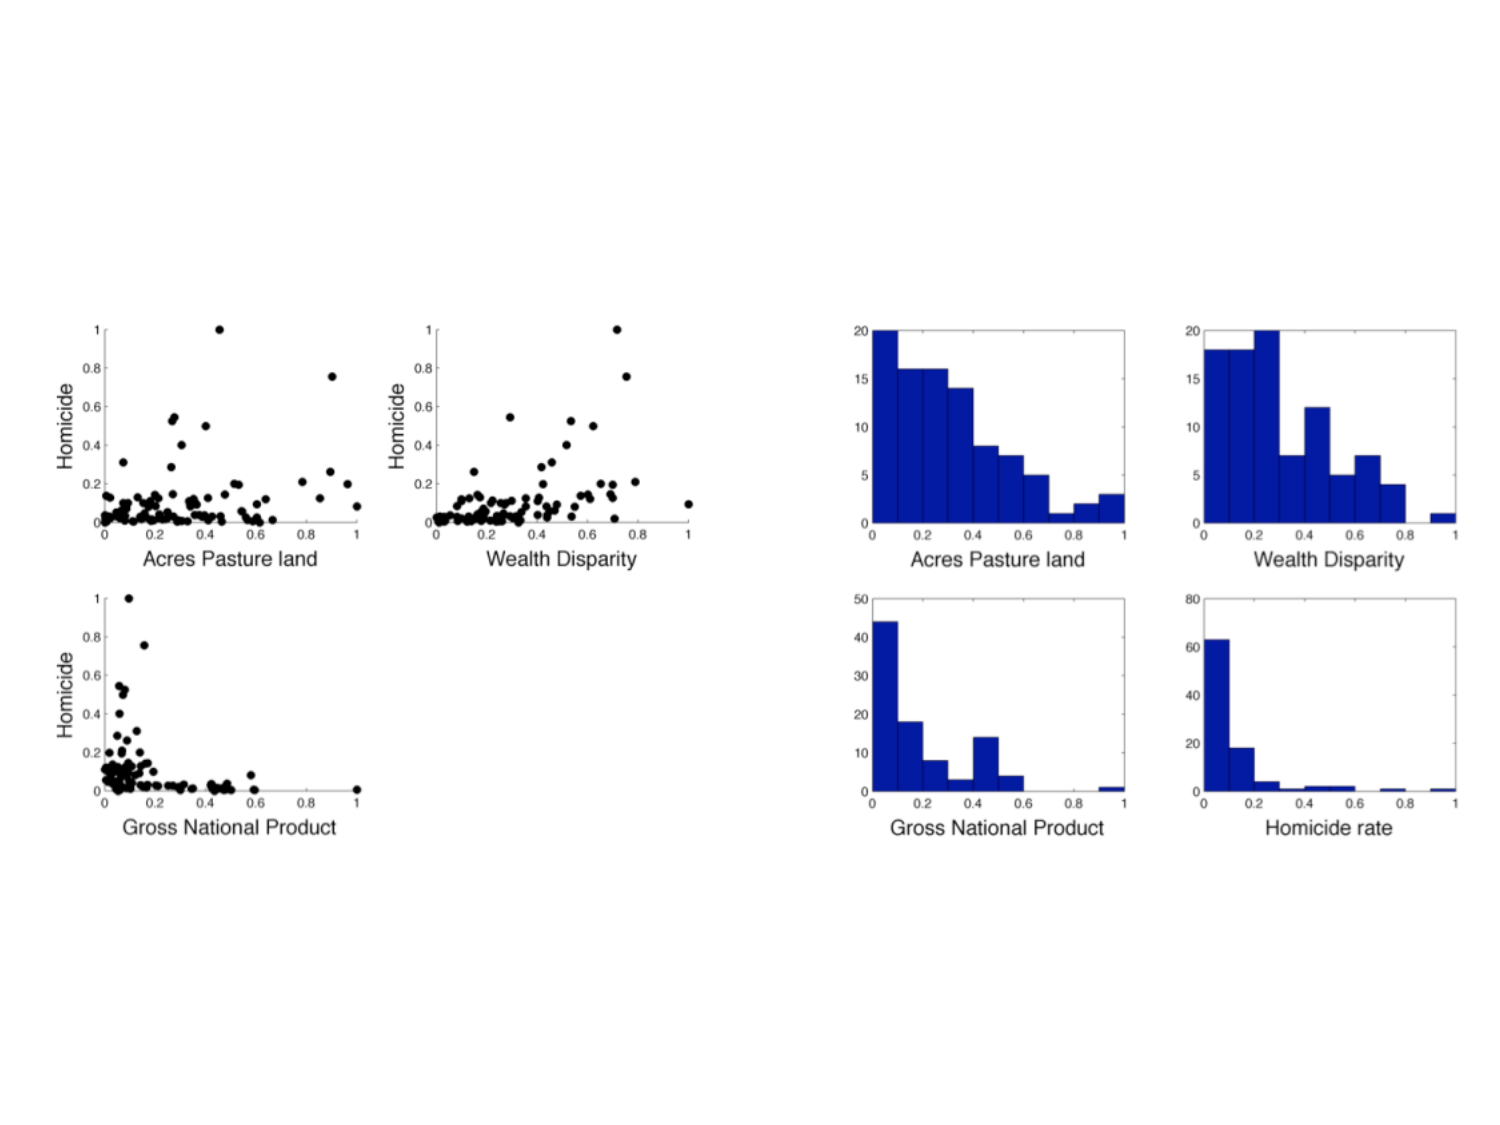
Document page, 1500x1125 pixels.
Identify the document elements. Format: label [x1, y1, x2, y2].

picture [37, 299, 1476, 863]
